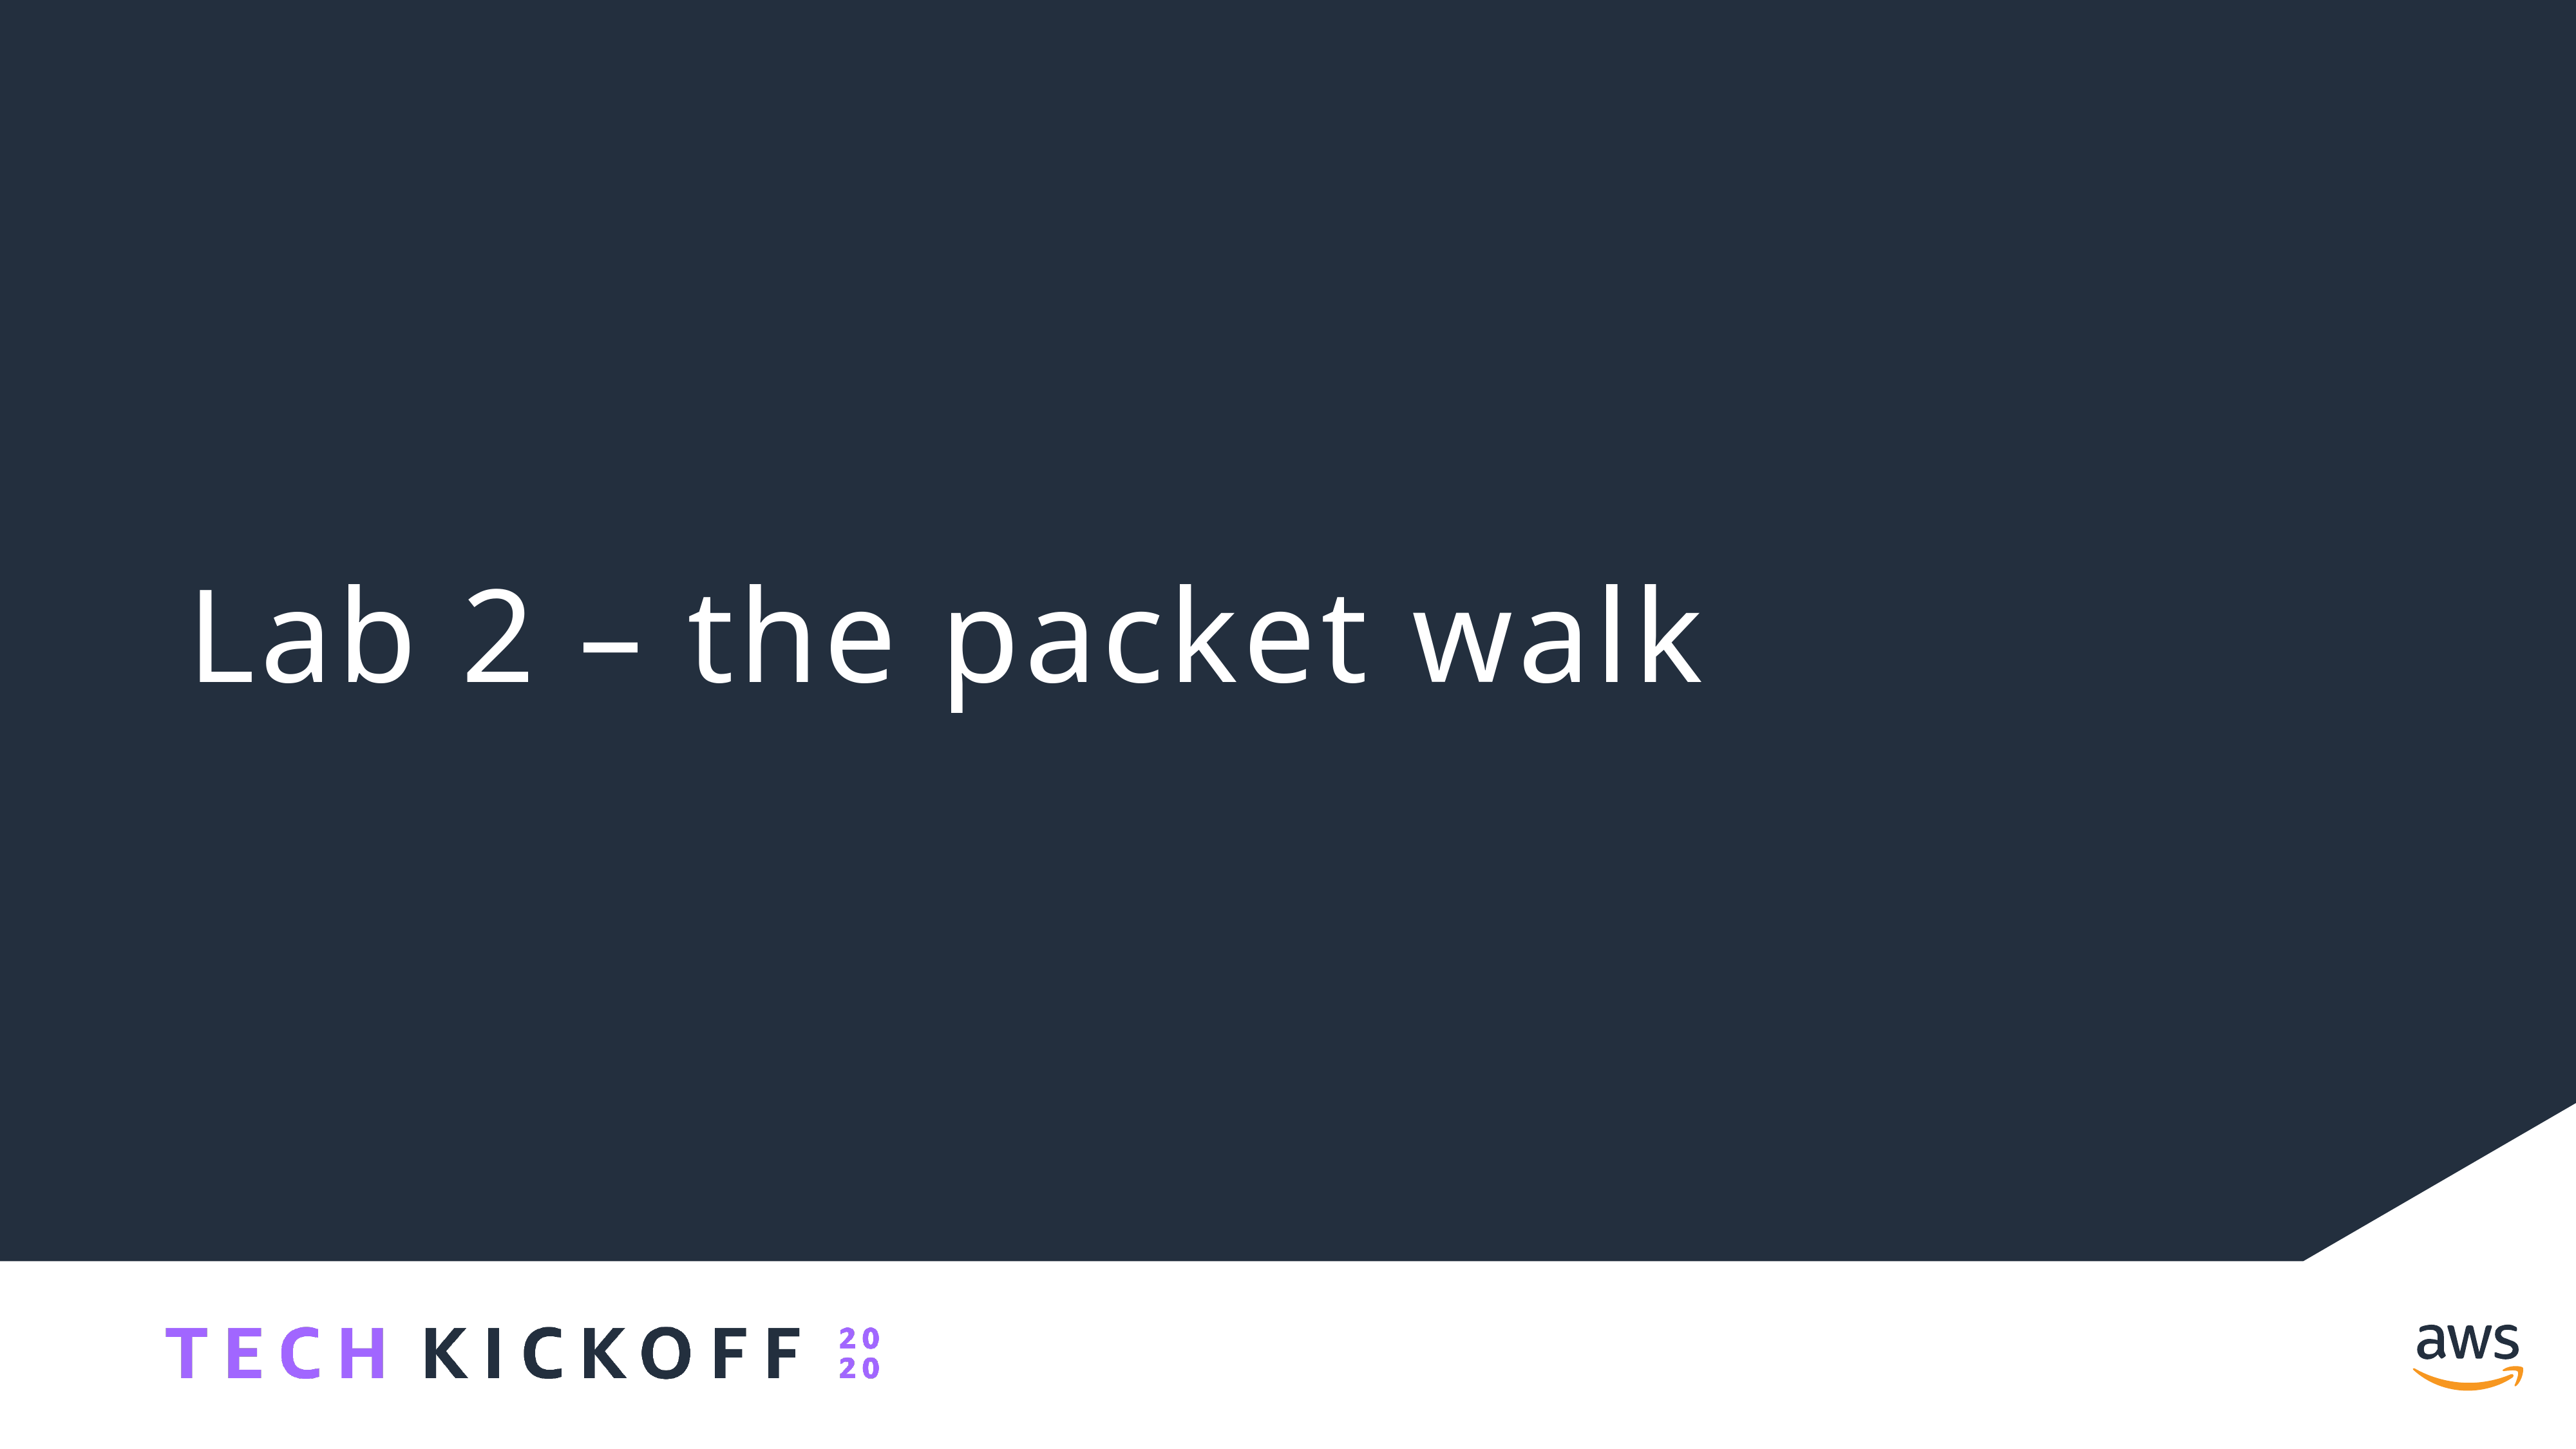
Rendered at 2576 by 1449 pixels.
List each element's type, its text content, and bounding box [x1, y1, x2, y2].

picture [0, 1148, 1049, 1449]
title Lab 2 – the packet walk [187, 451, 2389, 810]
